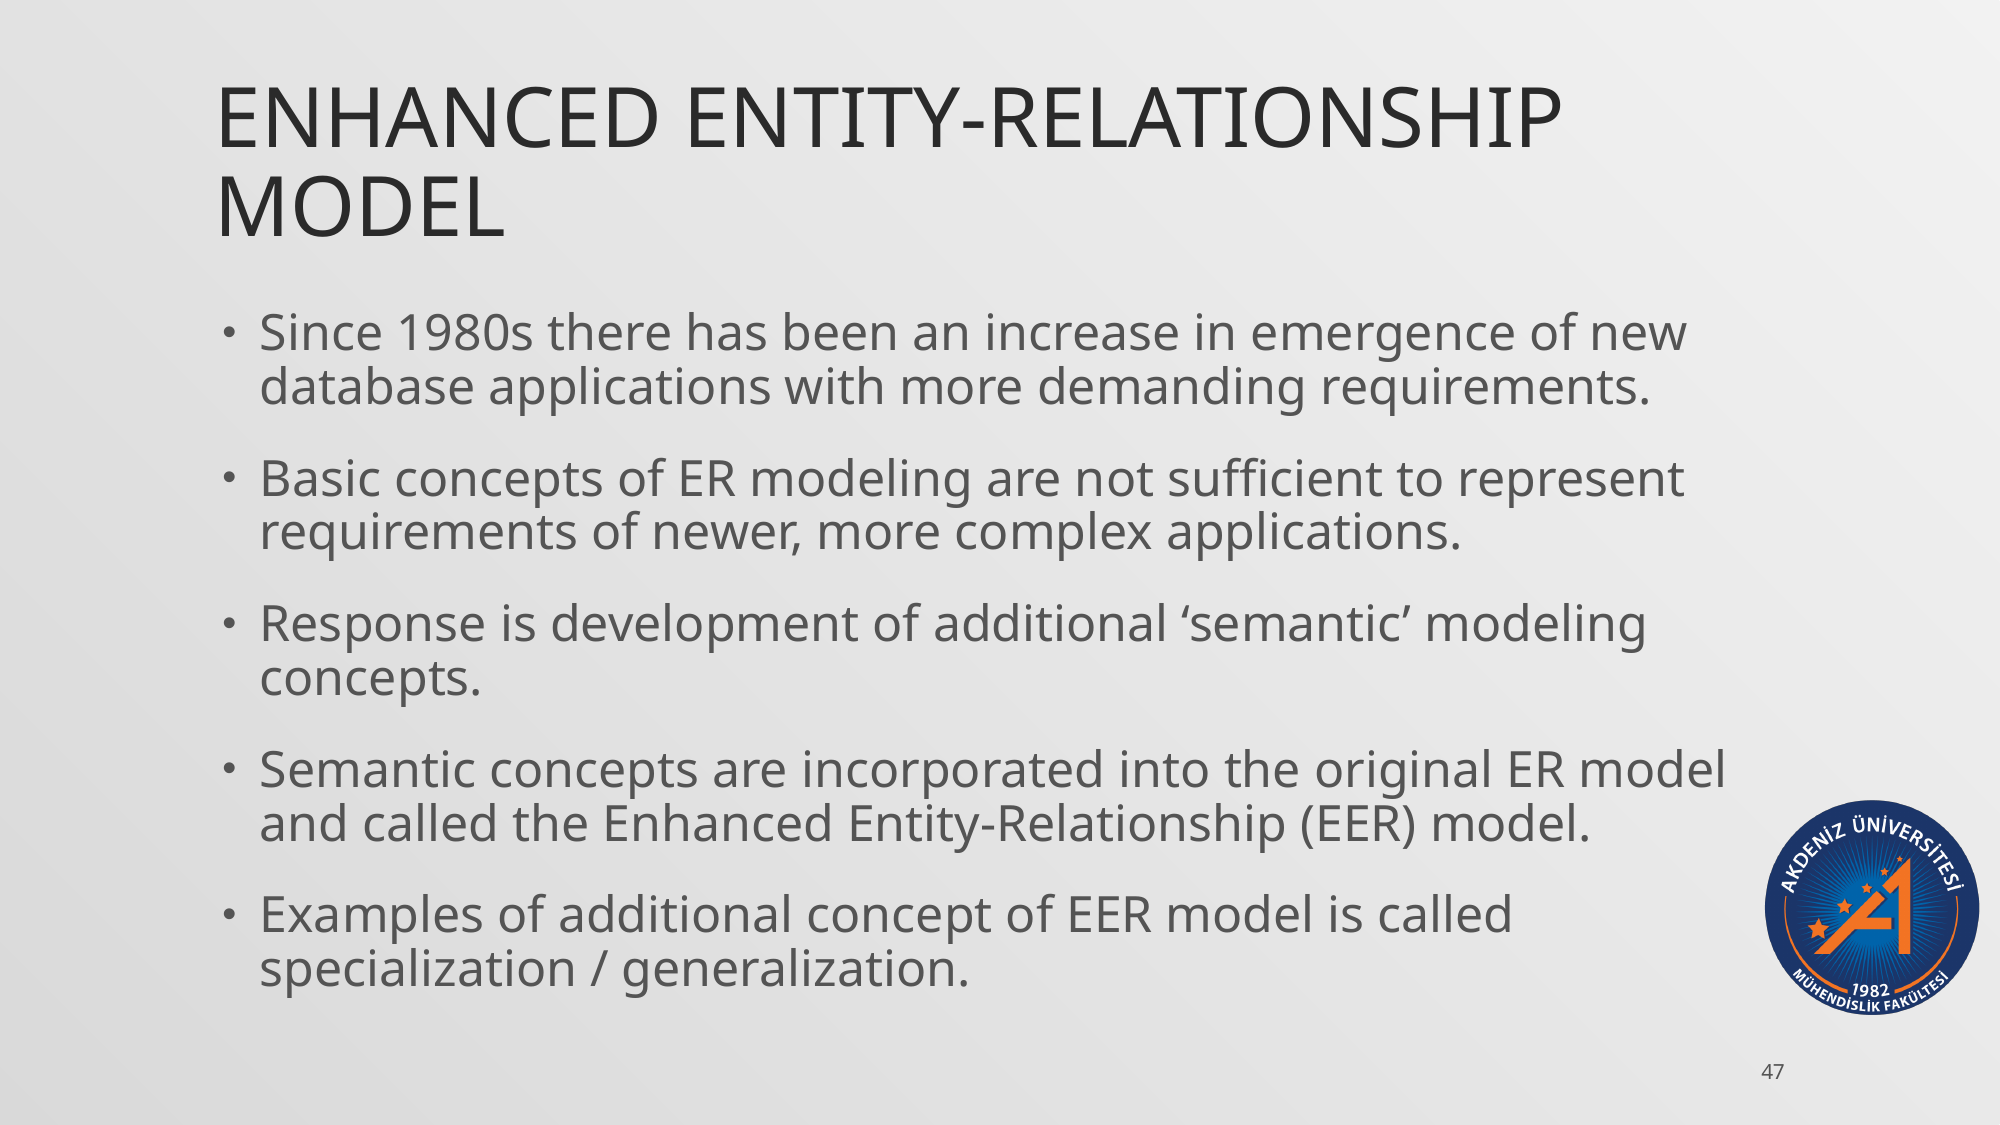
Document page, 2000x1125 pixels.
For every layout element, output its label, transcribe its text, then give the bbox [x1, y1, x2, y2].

slide_number 47 [1612, 1057, 1800, 1088]
list Since 1980s there has been an increase in emergence of new database applications with more demanding requirements. Basic concepts of ER modeling are not sufficient to represent requirements of newer, more complex applications. Response is development of additional ‘semantic’ modeling concepts. Semantic concepts are incorporated into the original ER model and called the Enhanced Entity-Relationship (EER) model. Examples of additional concept of EER model is called specialization / generalization. [199, 299, 1800, 1013]
title Enhanced Entity-Relationship Model [199, 45, 1800, 263]
picture [1744, 779, 2000, 1036]
